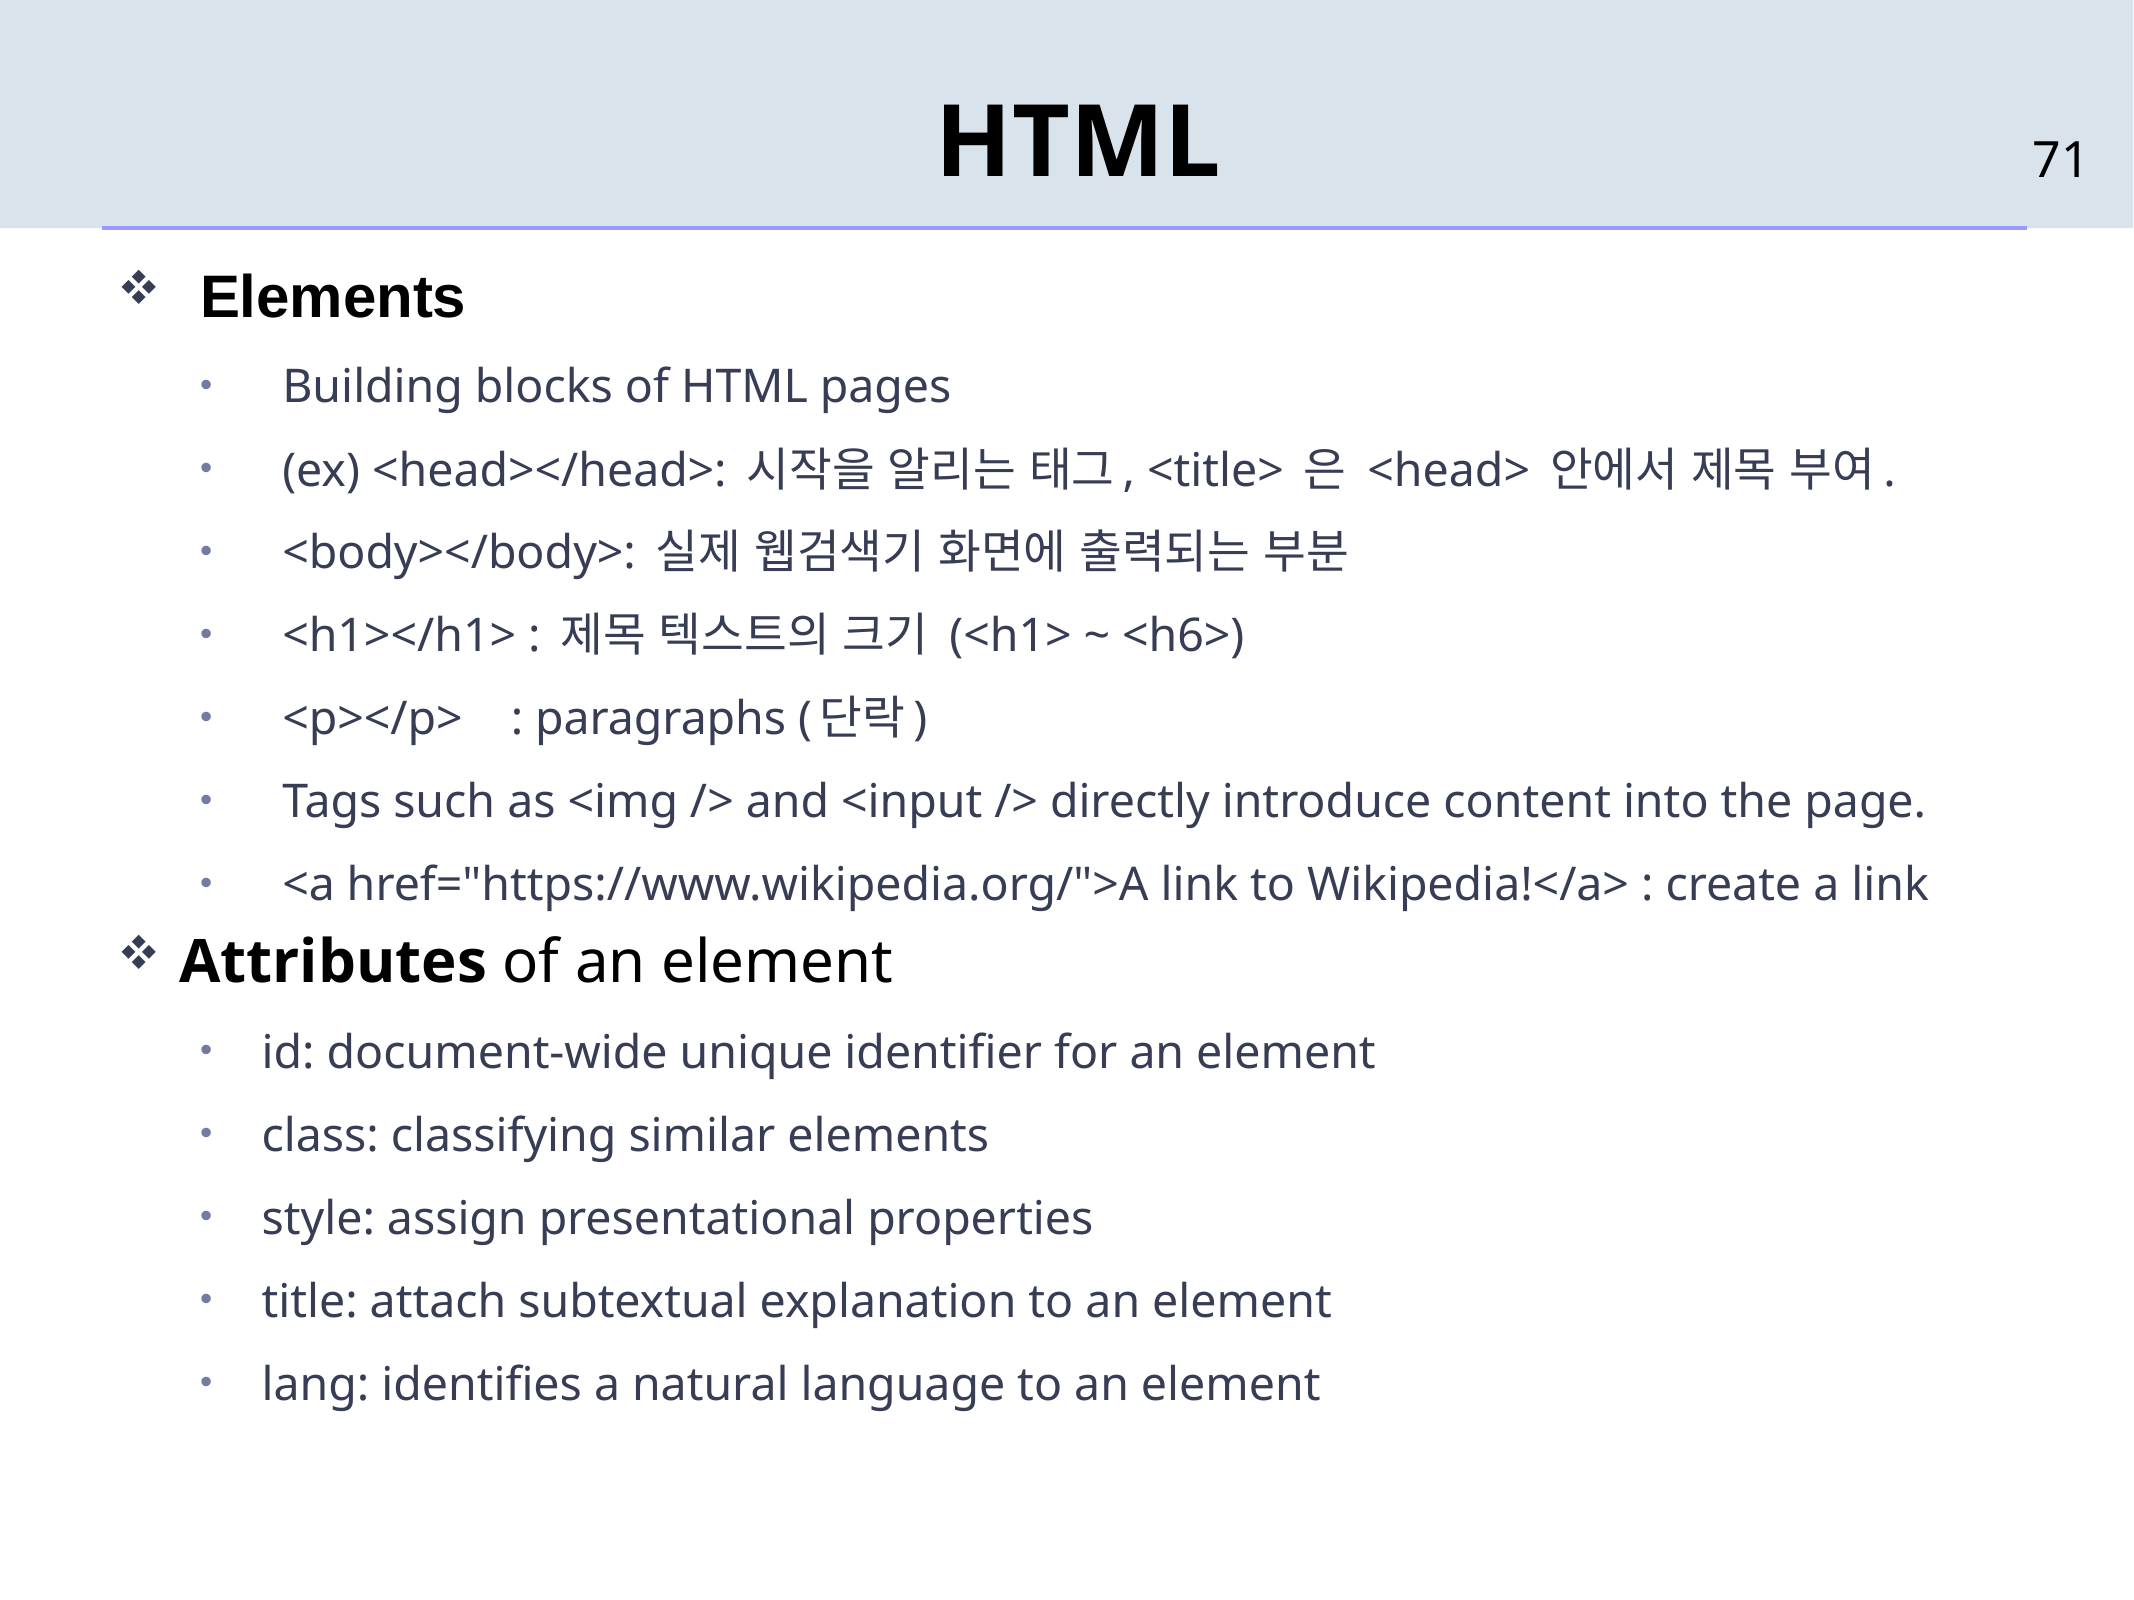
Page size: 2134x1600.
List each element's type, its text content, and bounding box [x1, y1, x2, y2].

slide_number 71 [2011, 116, 2134, 203]
title HTML [133, 55, 2024, 208]
text_box Elements Building blocks of HTML pages (ex) <head></head>: 시작을 알리는 태그, <title> 은 <head> 안에서 제목 부여. <body></body>: 실제 웹검색기 화면에 출력되는 부분 <h1></h1> : 제목 텍스트의 크기 (<h1> ~ <h6>) <p></p> : paragraphs (단락) Tags such as <img /> and <input /> directly introduce content into the page. <a href="https://www.wikipedia.org/">A link to Wikipedia!</a> : create a link Attributes of an element id: document-wide unique identifier for an element class: classifying similar elements style: assign presentational properties title: attach subtextual explanation to an element lang: identifies a natural language to an element [96, 246, 2017, 1438]
